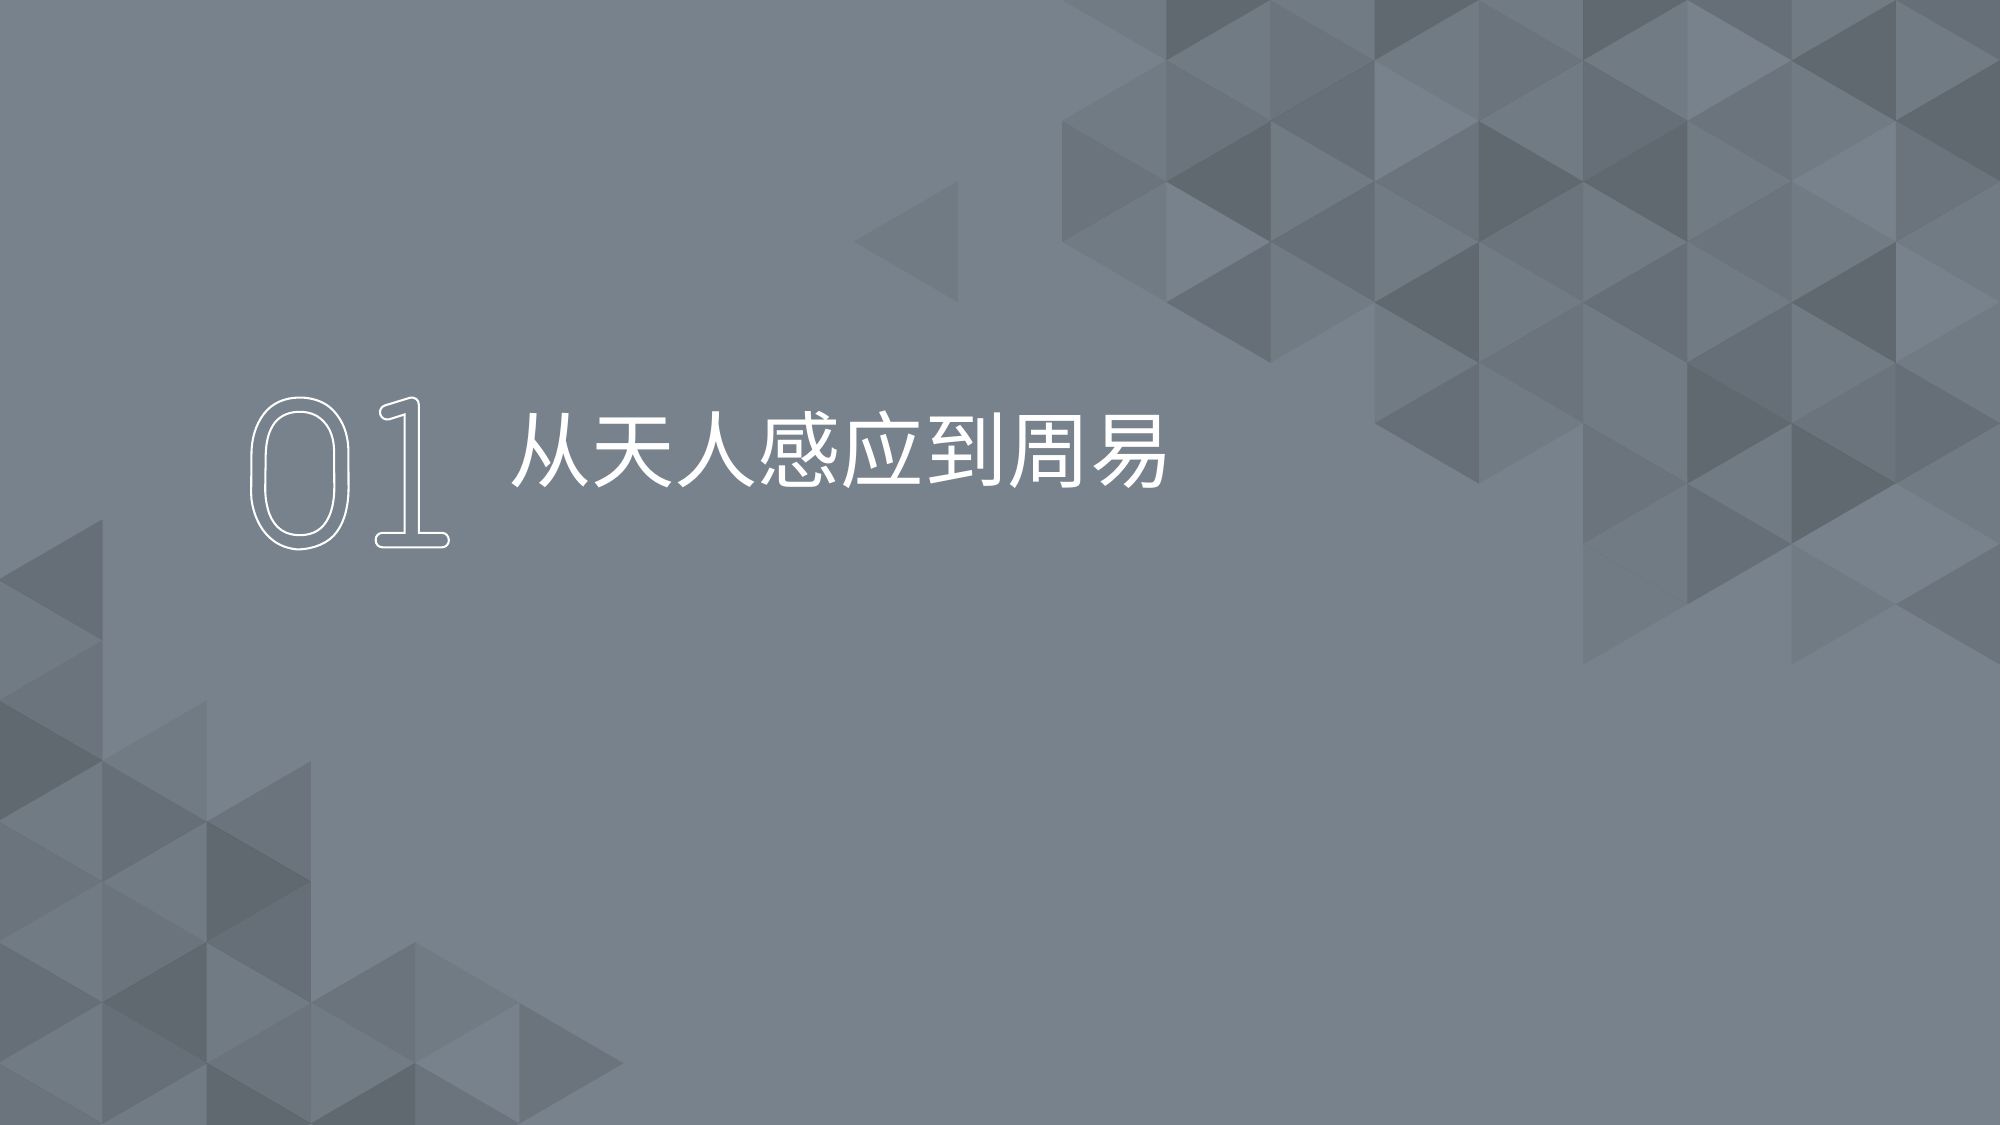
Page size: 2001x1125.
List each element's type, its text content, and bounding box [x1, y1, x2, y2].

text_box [0, 519, 624, 1125]
text_box 从天人感应到周易 [493, 390, 853, 505]
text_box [853, 0, 2000, 665]
text_box [0, 0, 2000, 1125]
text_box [251, 397, 449, 519]
